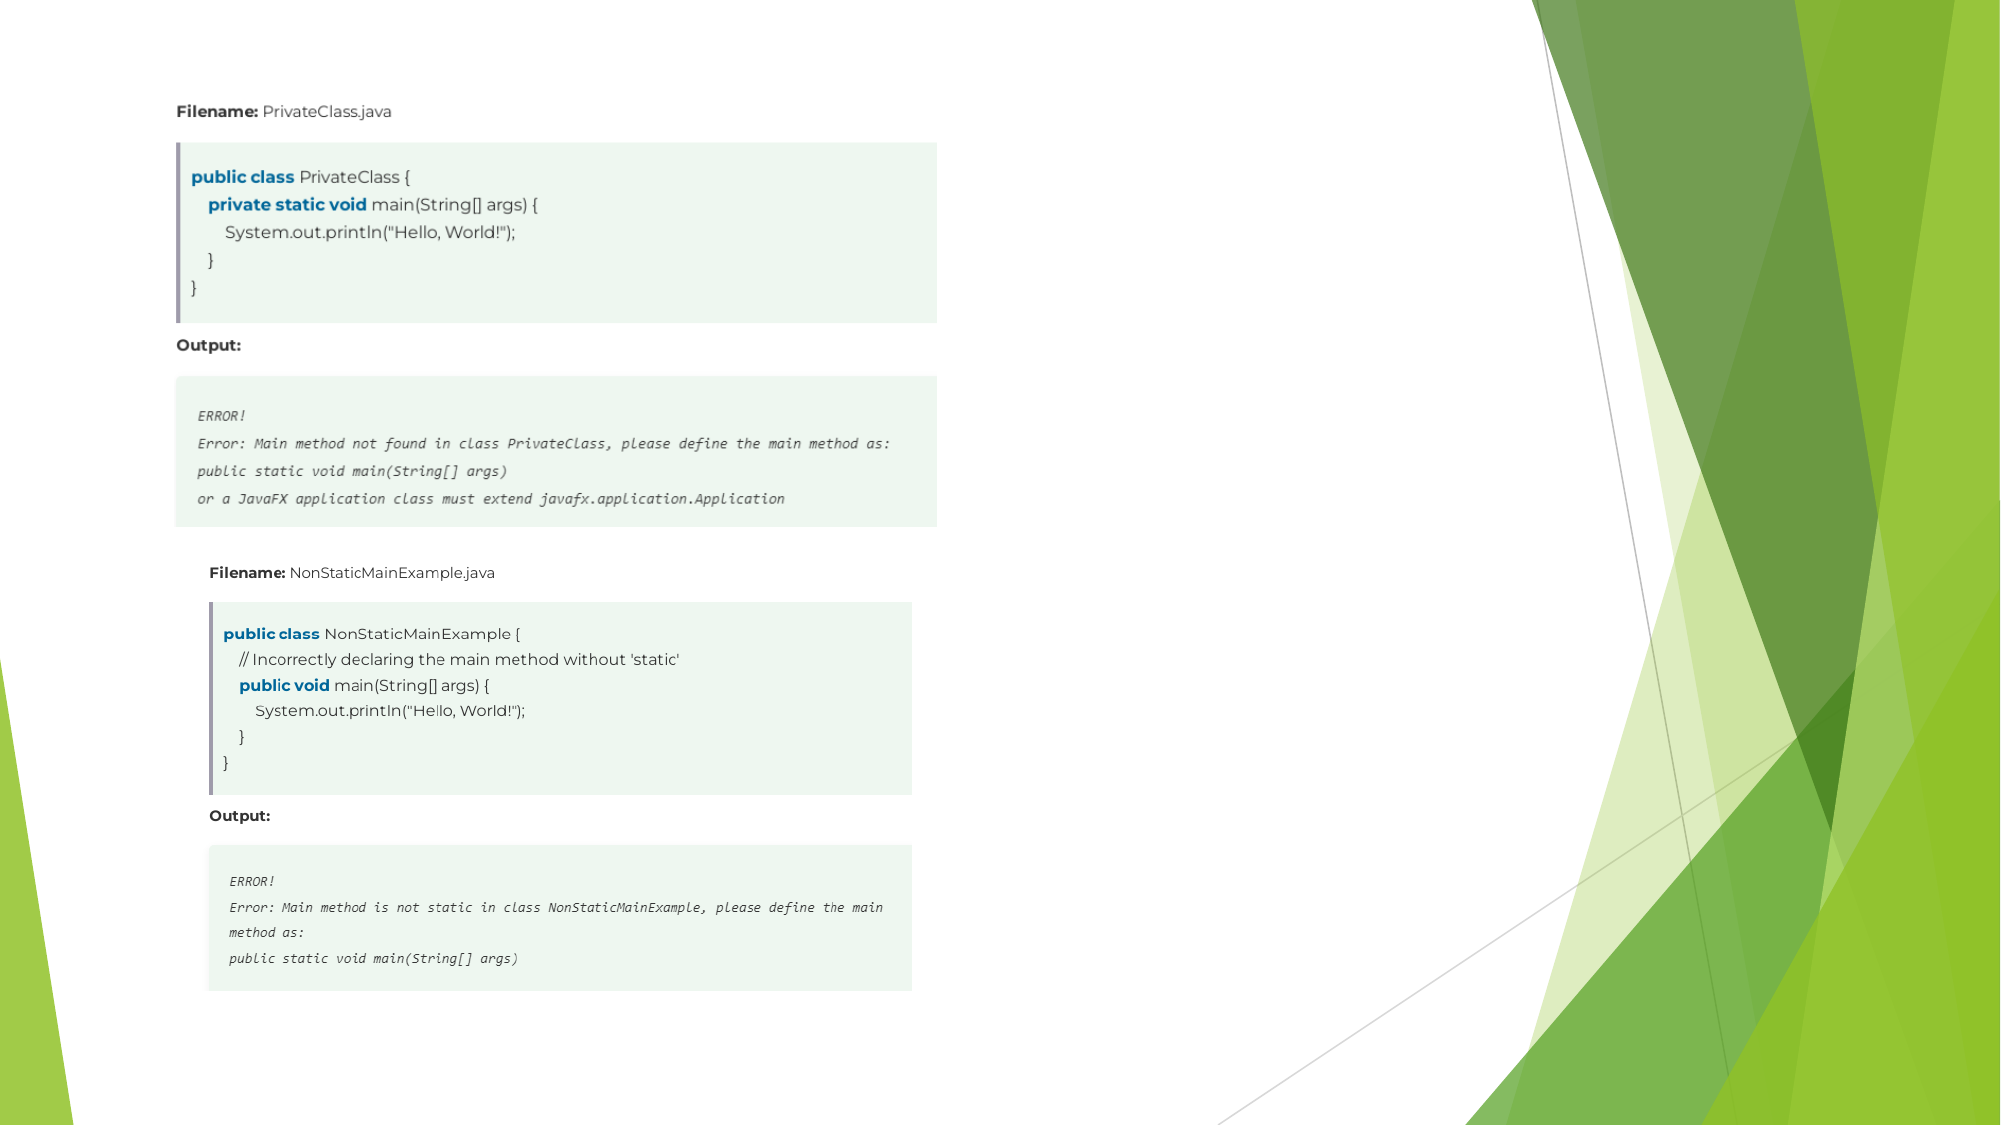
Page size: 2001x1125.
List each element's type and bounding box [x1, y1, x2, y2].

picture [199, 563, 912, 992]
picture [174, 99, 937, 527]
